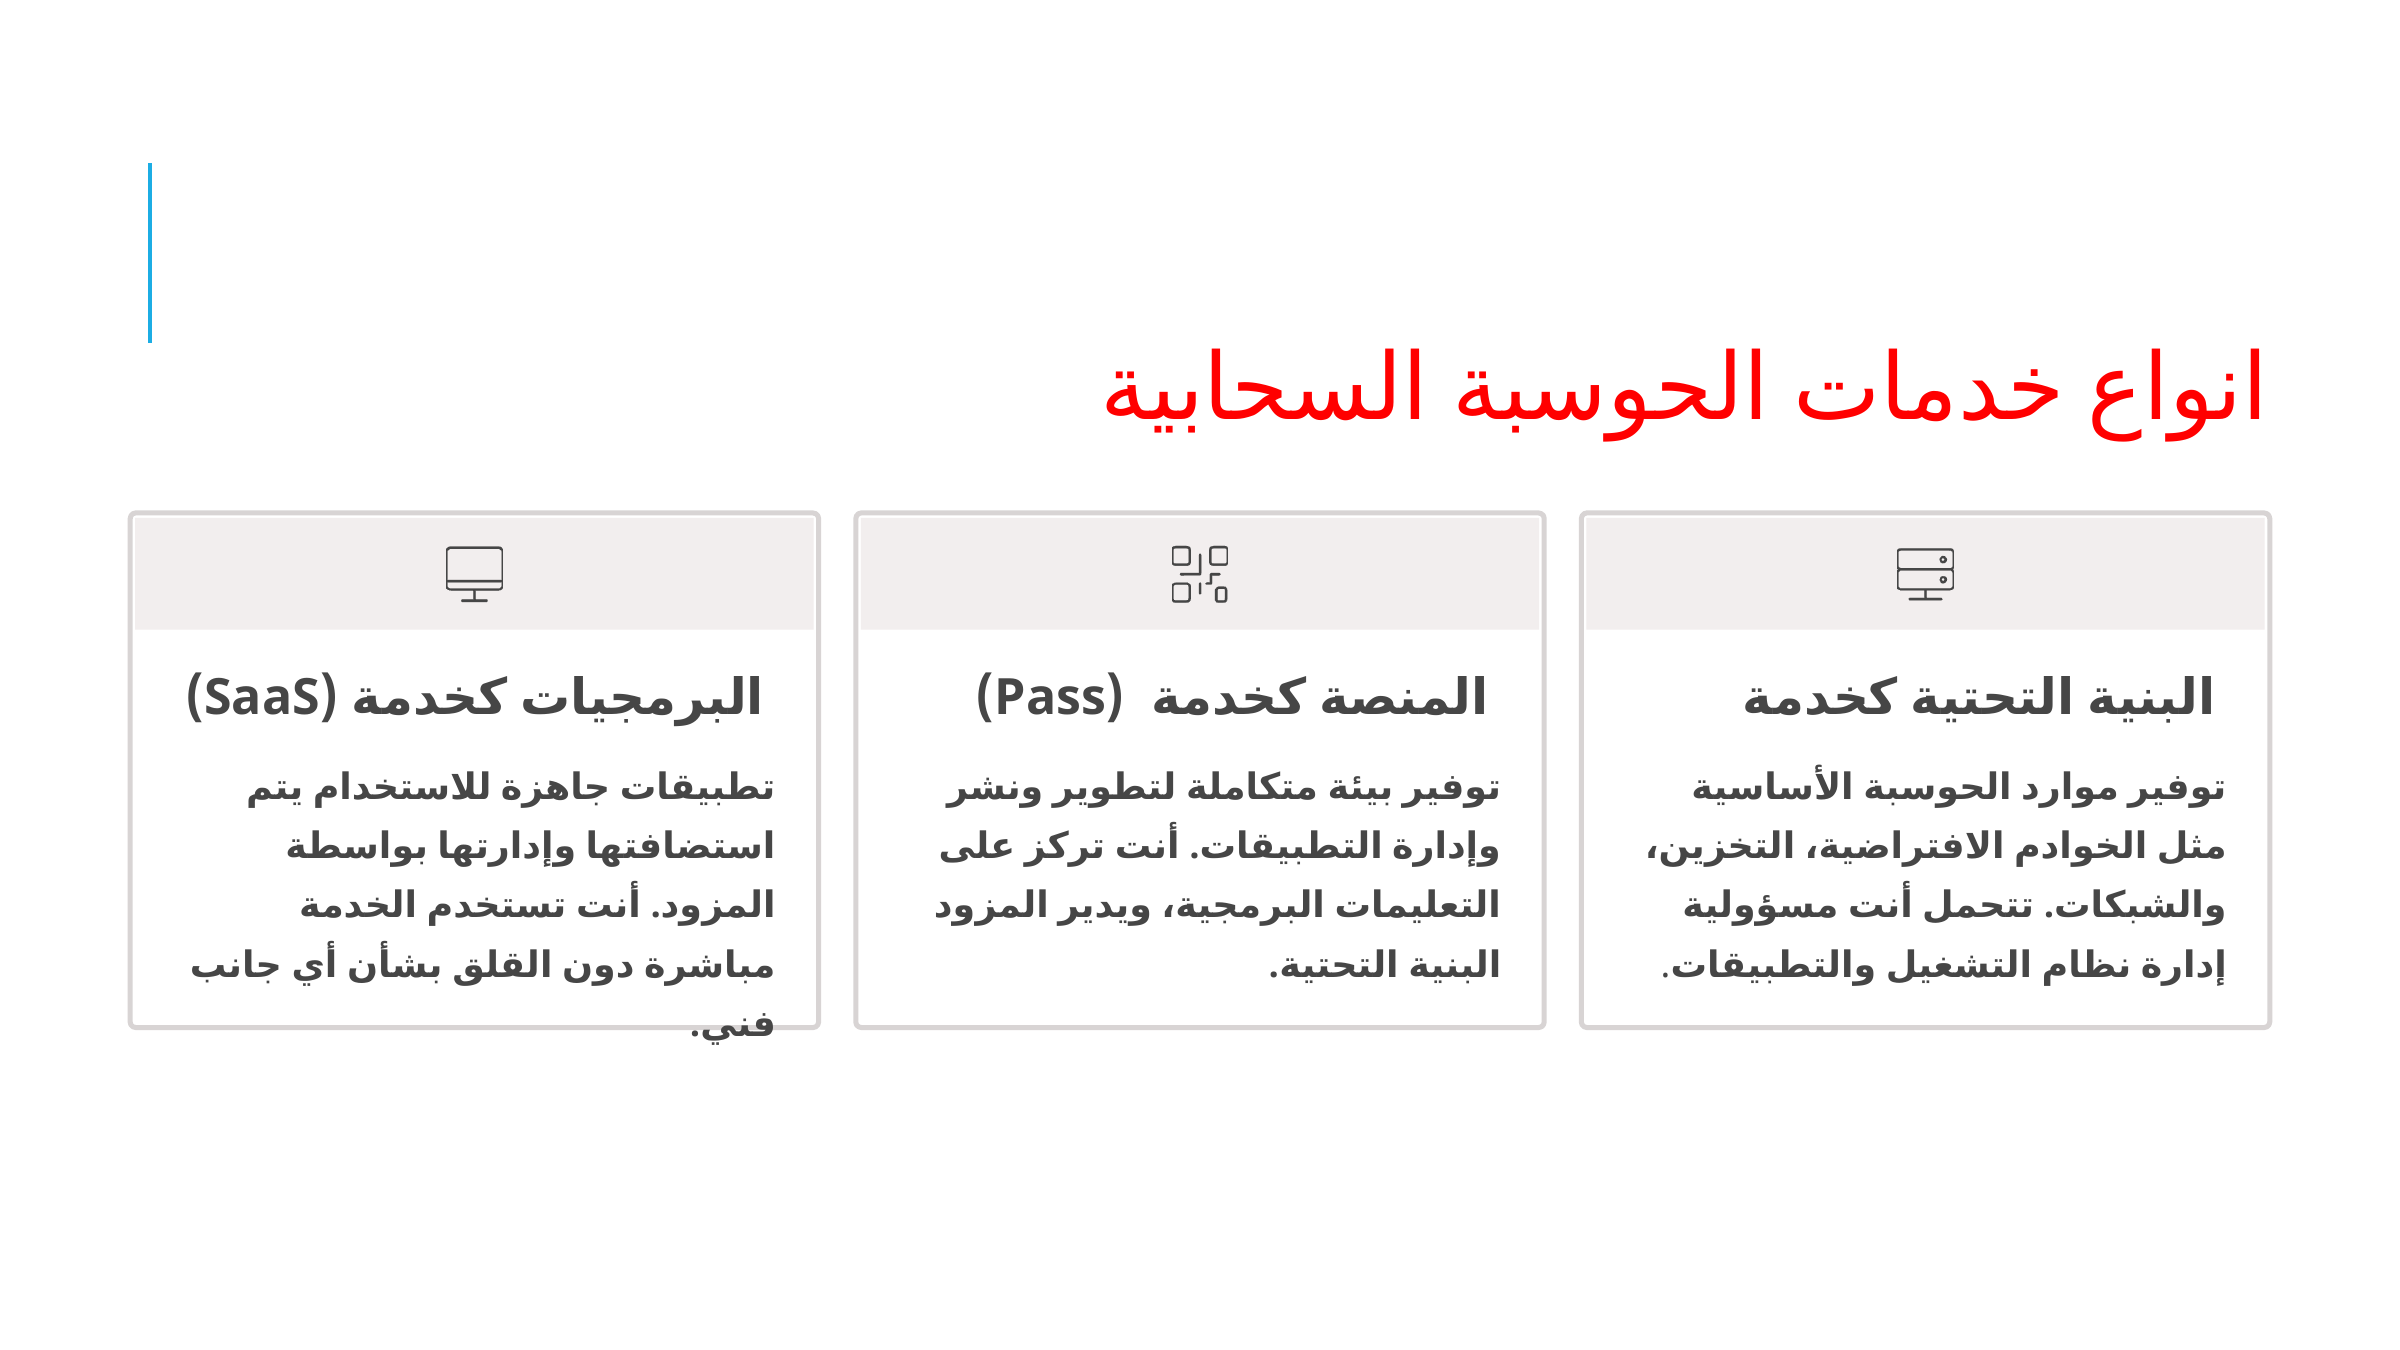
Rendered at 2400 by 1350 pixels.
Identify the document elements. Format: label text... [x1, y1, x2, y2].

picture [1897, 538, 1954, 609]
text_box تطبيقات جاهزة للاستخدام يتم استضافتها وإدارتها بواسطة المزود. أنت تستخدم الخدمة مباشرة دون القلق بشأن أي جانب فني. [172, 747, 777, 986]
text_box البنية التحتية كخدمة [1720, 666, 2228, 725]
text_box توفير بيئة متكاملة لتطوير ونشر وإدارة التطبيقات. أنت تركز على التعليمات البرمجية، ويدير المزود البنية التحتية. [898, 747, 1502, 926]
text_box [1581, 512, 2270, 1028]
text_box [135, 517, 814, 630]
picture [1171, 538, 1229, 609]
text_box المنصة كخدمة (Pass) [1036, 666, 1502, 725]
text_box [860, 517, 1540, 630]
text_box [130, 512, 819, 1028]
text_box [1586, 517, 2265, 630]
picture [446, 538, 503, 609]
text_box [855, 512, 1545, 1028]
text_box انواع خدمات الحوسبة السحابية [1152, 322, 2270, 439]
text_box توفير موارد الحوسبة الأساسية مثل الخوادم الافتراضية، التخزين، والشبكات. تتحمل أنت مسؤولية إدارة نظام التشغيل والتطبيقات. [1623, 747, 2228, 986]
text_box البرمجيات كخدمة (SaaS) [300, 666, 777, 725]
